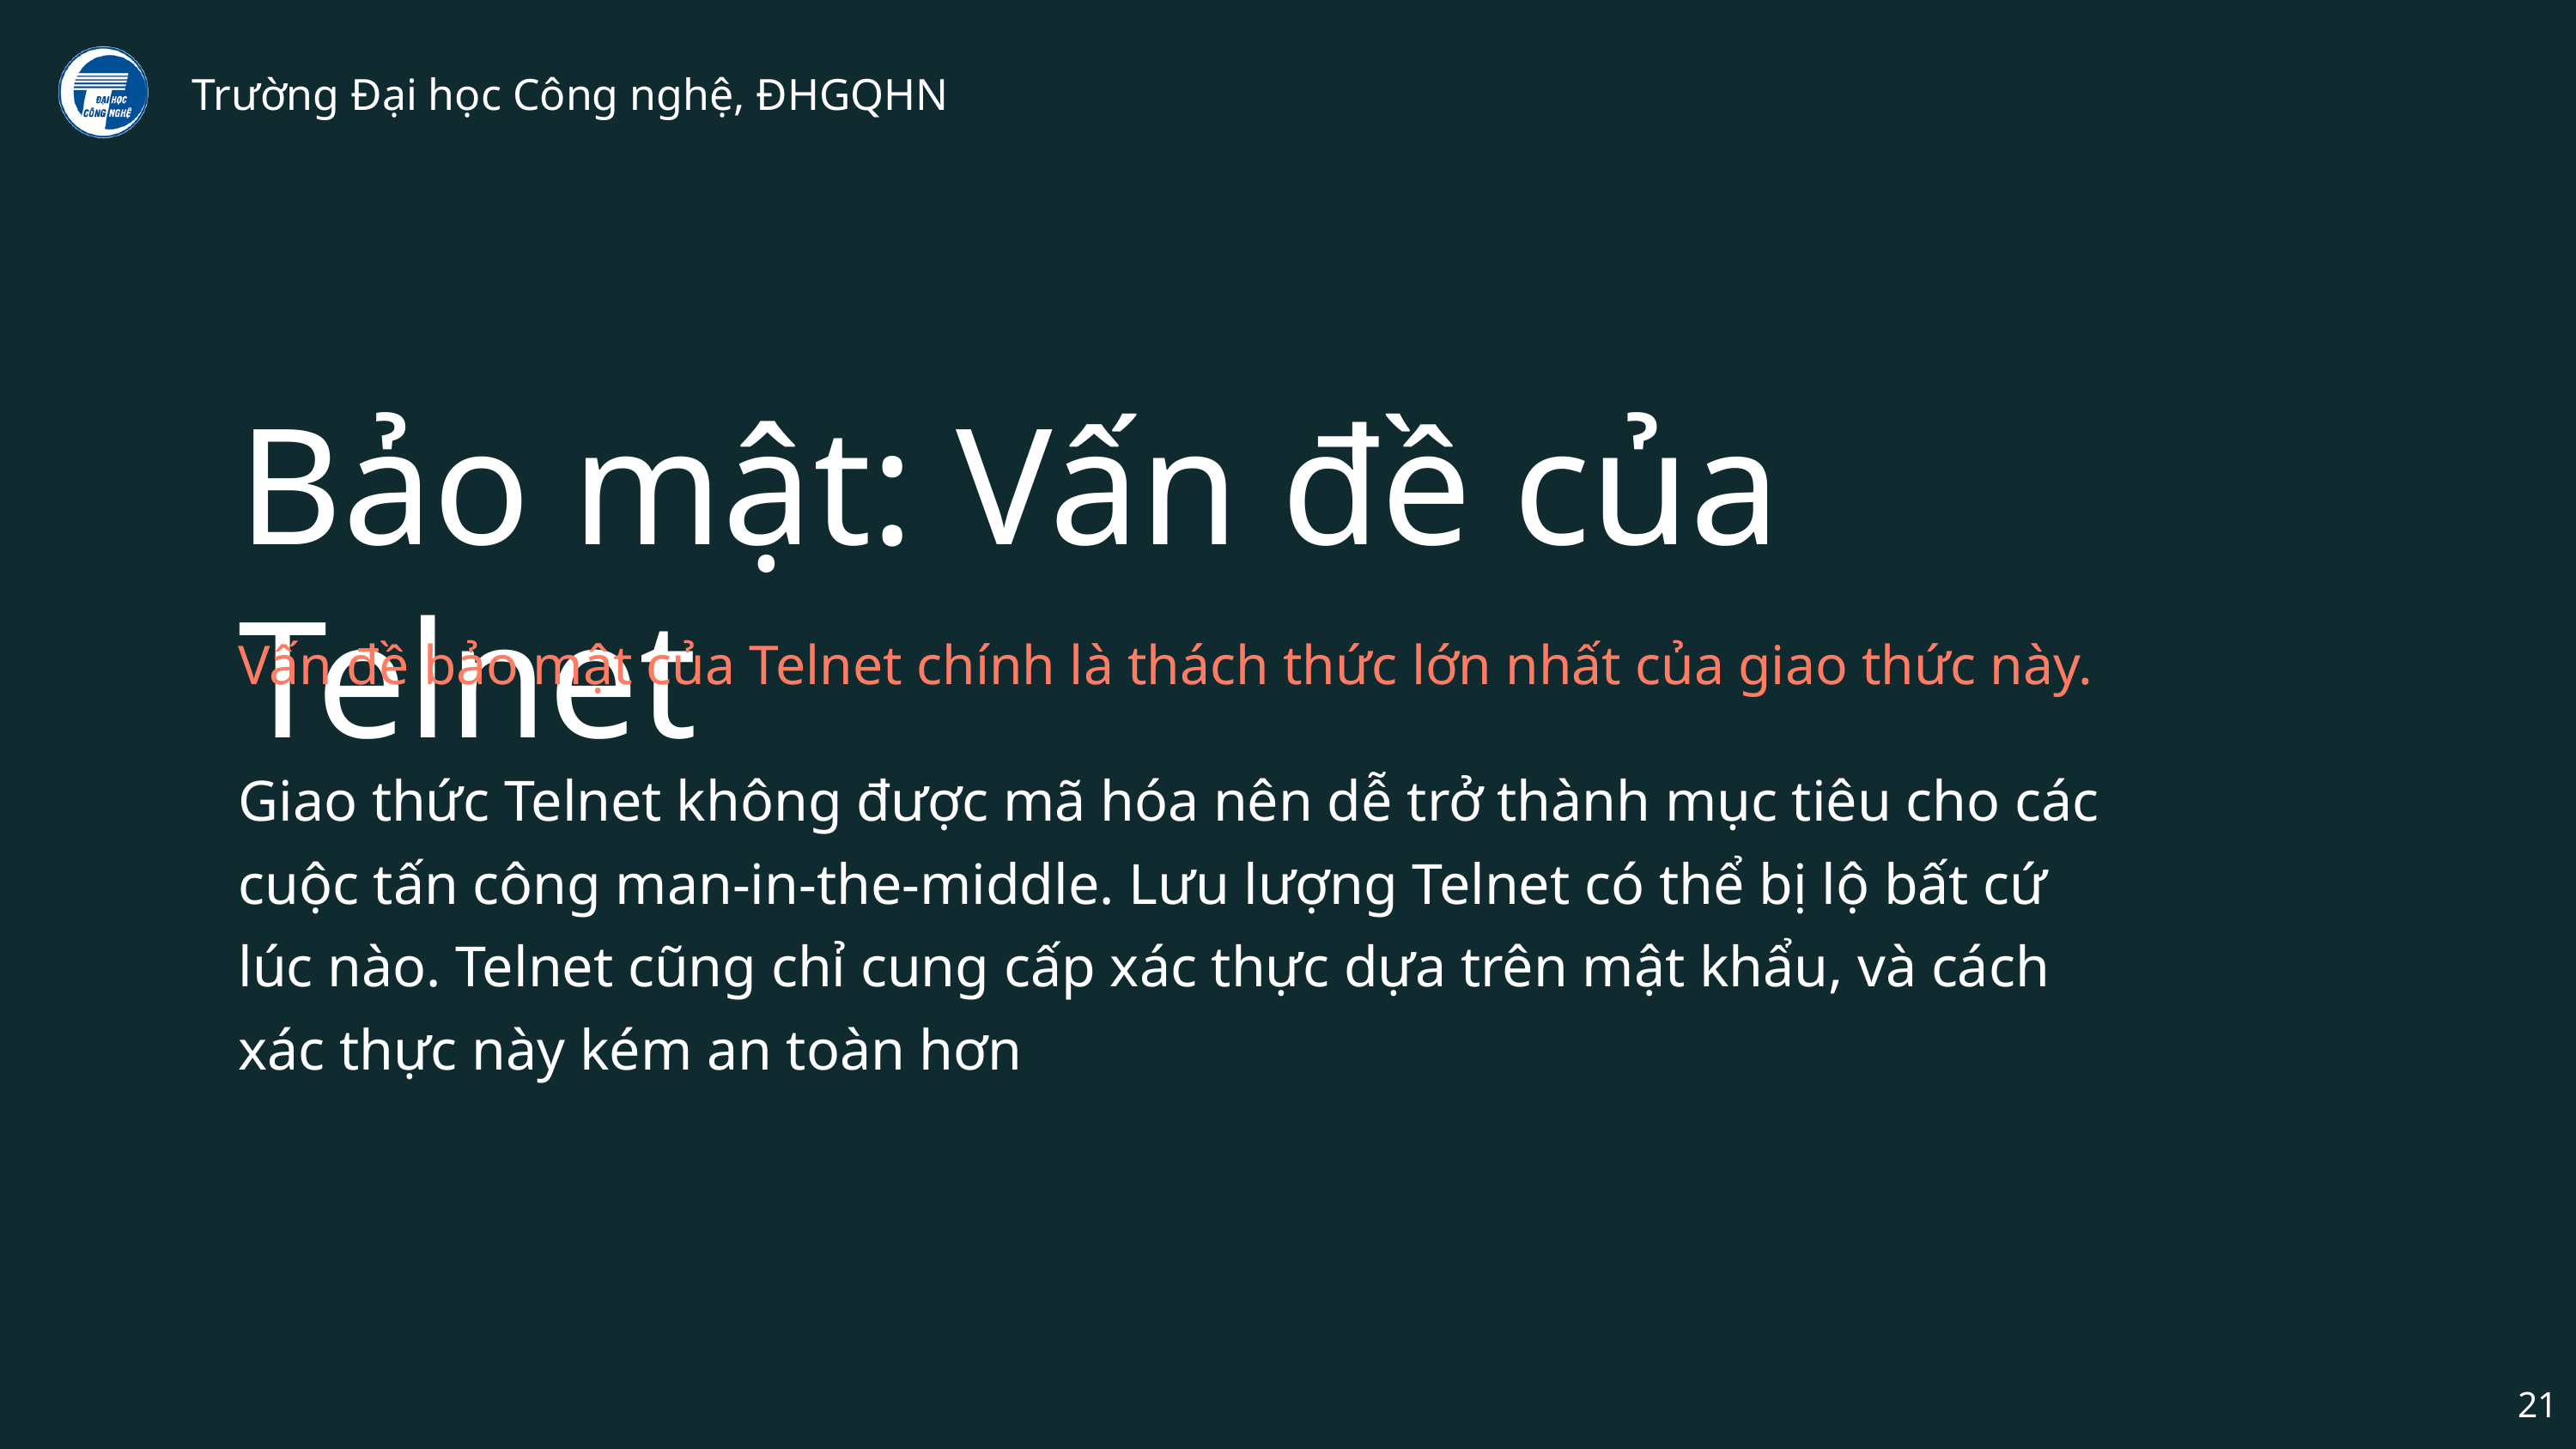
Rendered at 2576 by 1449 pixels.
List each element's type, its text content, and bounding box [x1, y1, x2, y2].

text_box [238, 382, 2125, 1066]
text_box Trường Đại học Công nghệ, ĐHGQHN [191, 67, 1215, 119]
text_box 21 [2504, 1382, 2573, 1425]
text_box [30, 19, 176, 165]
